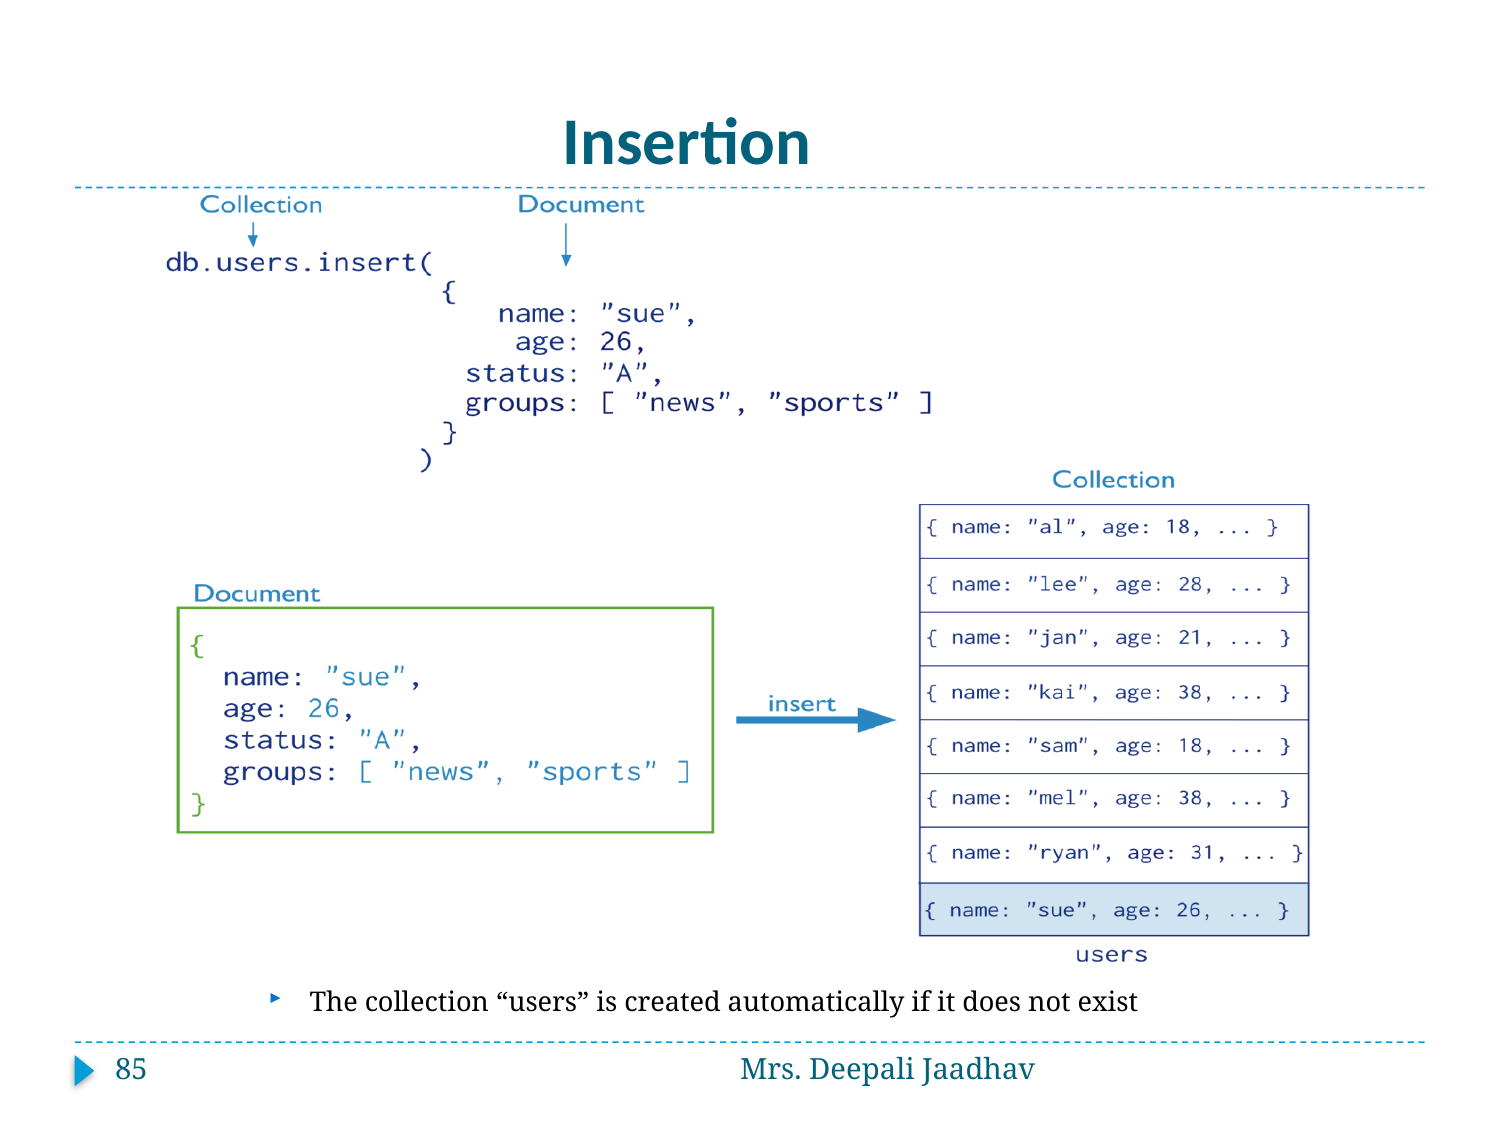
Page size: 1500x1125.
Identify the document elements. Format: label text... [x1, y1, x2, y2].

slide_number 85 [100, 1042, 426, 1103]
picture [149, 184, 1338, 977]
title Insertion [151, 67, 1222, 184]
footer Mrs. Deepali Jaadhav [475, 1042, 1051, 1103]
list The collection “users” is created automatically if it does not exist [253, 990, 1158, 1051]
